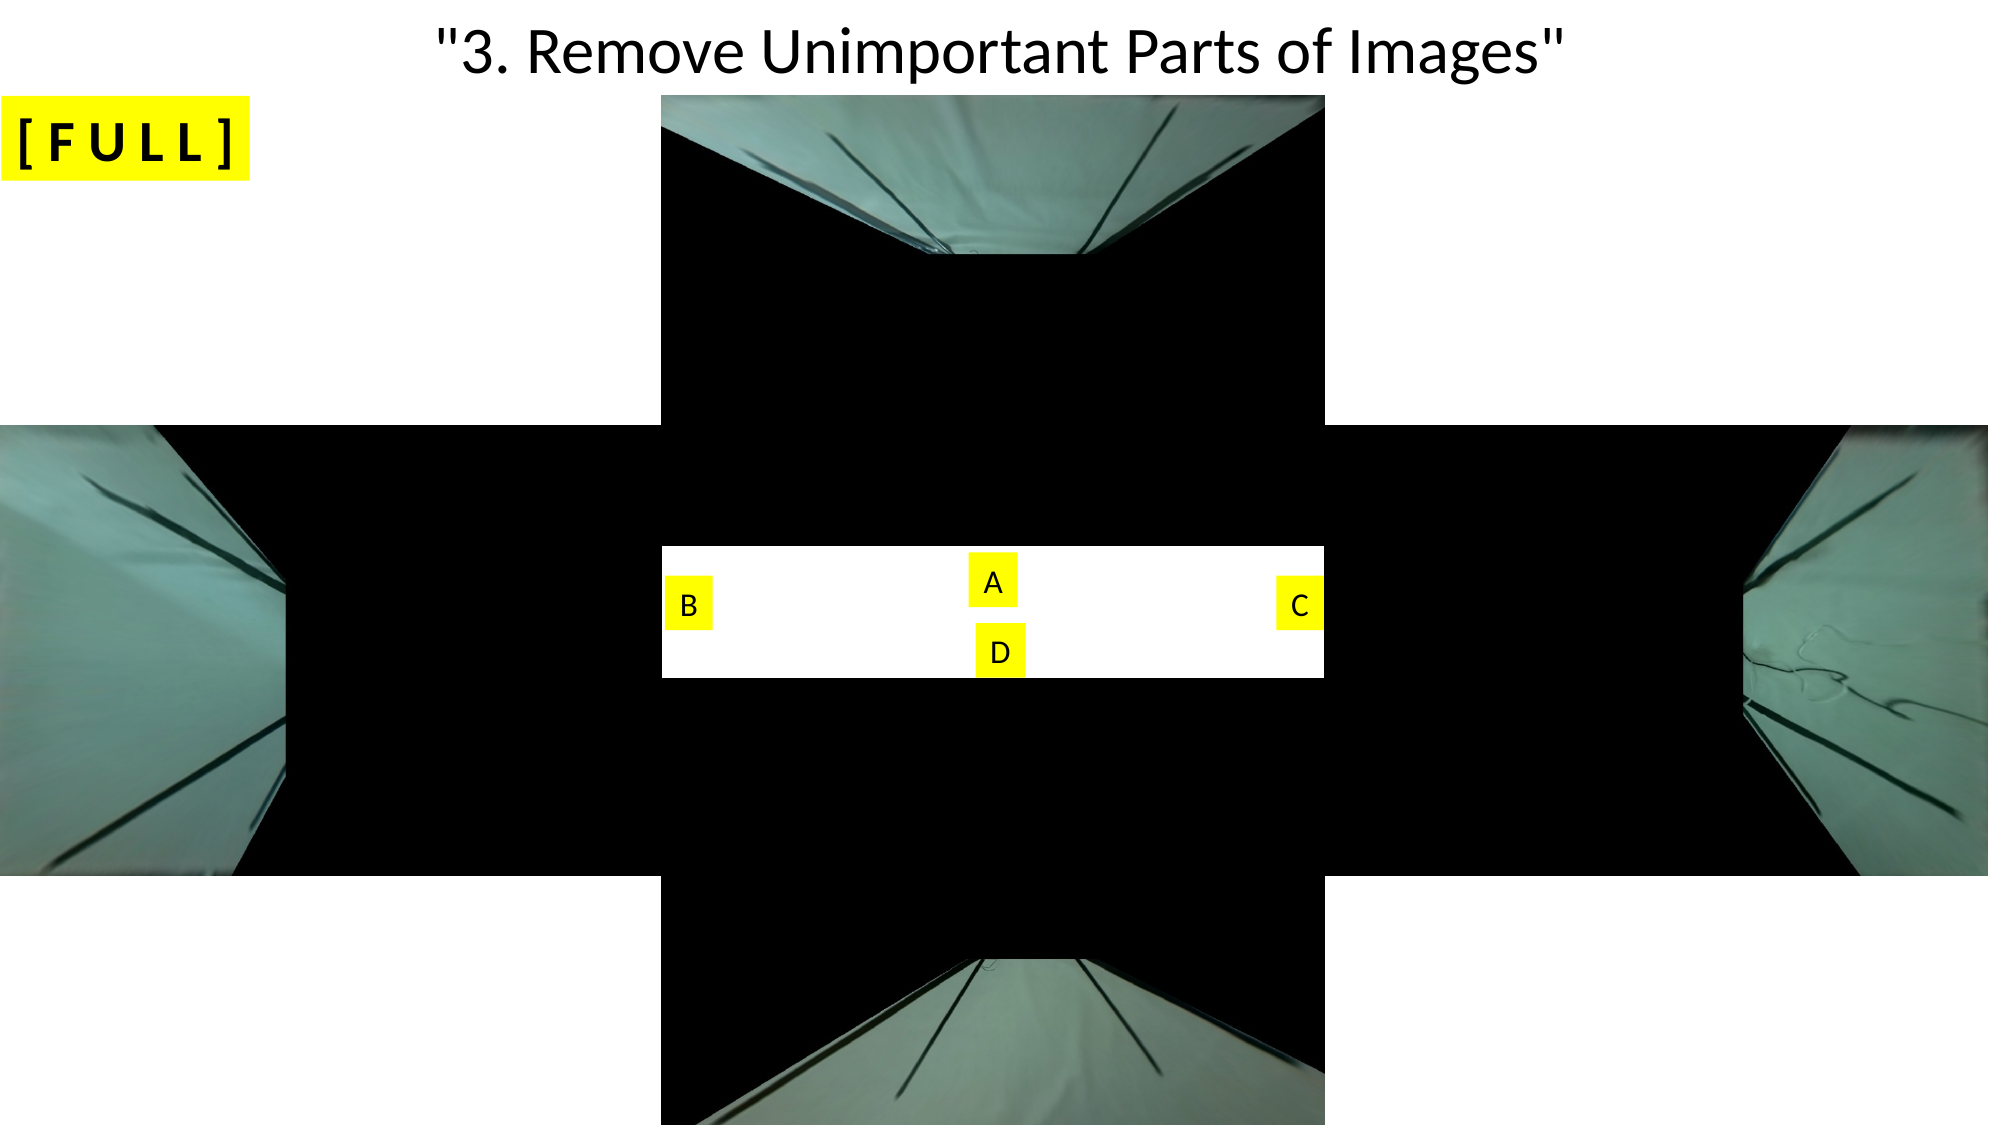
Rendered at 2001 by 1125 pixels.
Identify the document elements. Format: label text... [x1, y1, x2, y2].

text_box D [975, 623, 1026, 678]
text_box B [664, 575, 713, 631]
text_box C [1276, 575, 1324, 631]
text_box "3. Remove Unimportant Parts of Images" [0, 0, 2000, 95]
text_box [ F U L L ] [1, 95, 250, 181]
picture [0, 95, 1988, 1125]
text_box A [968, 552, 1018, 608]
